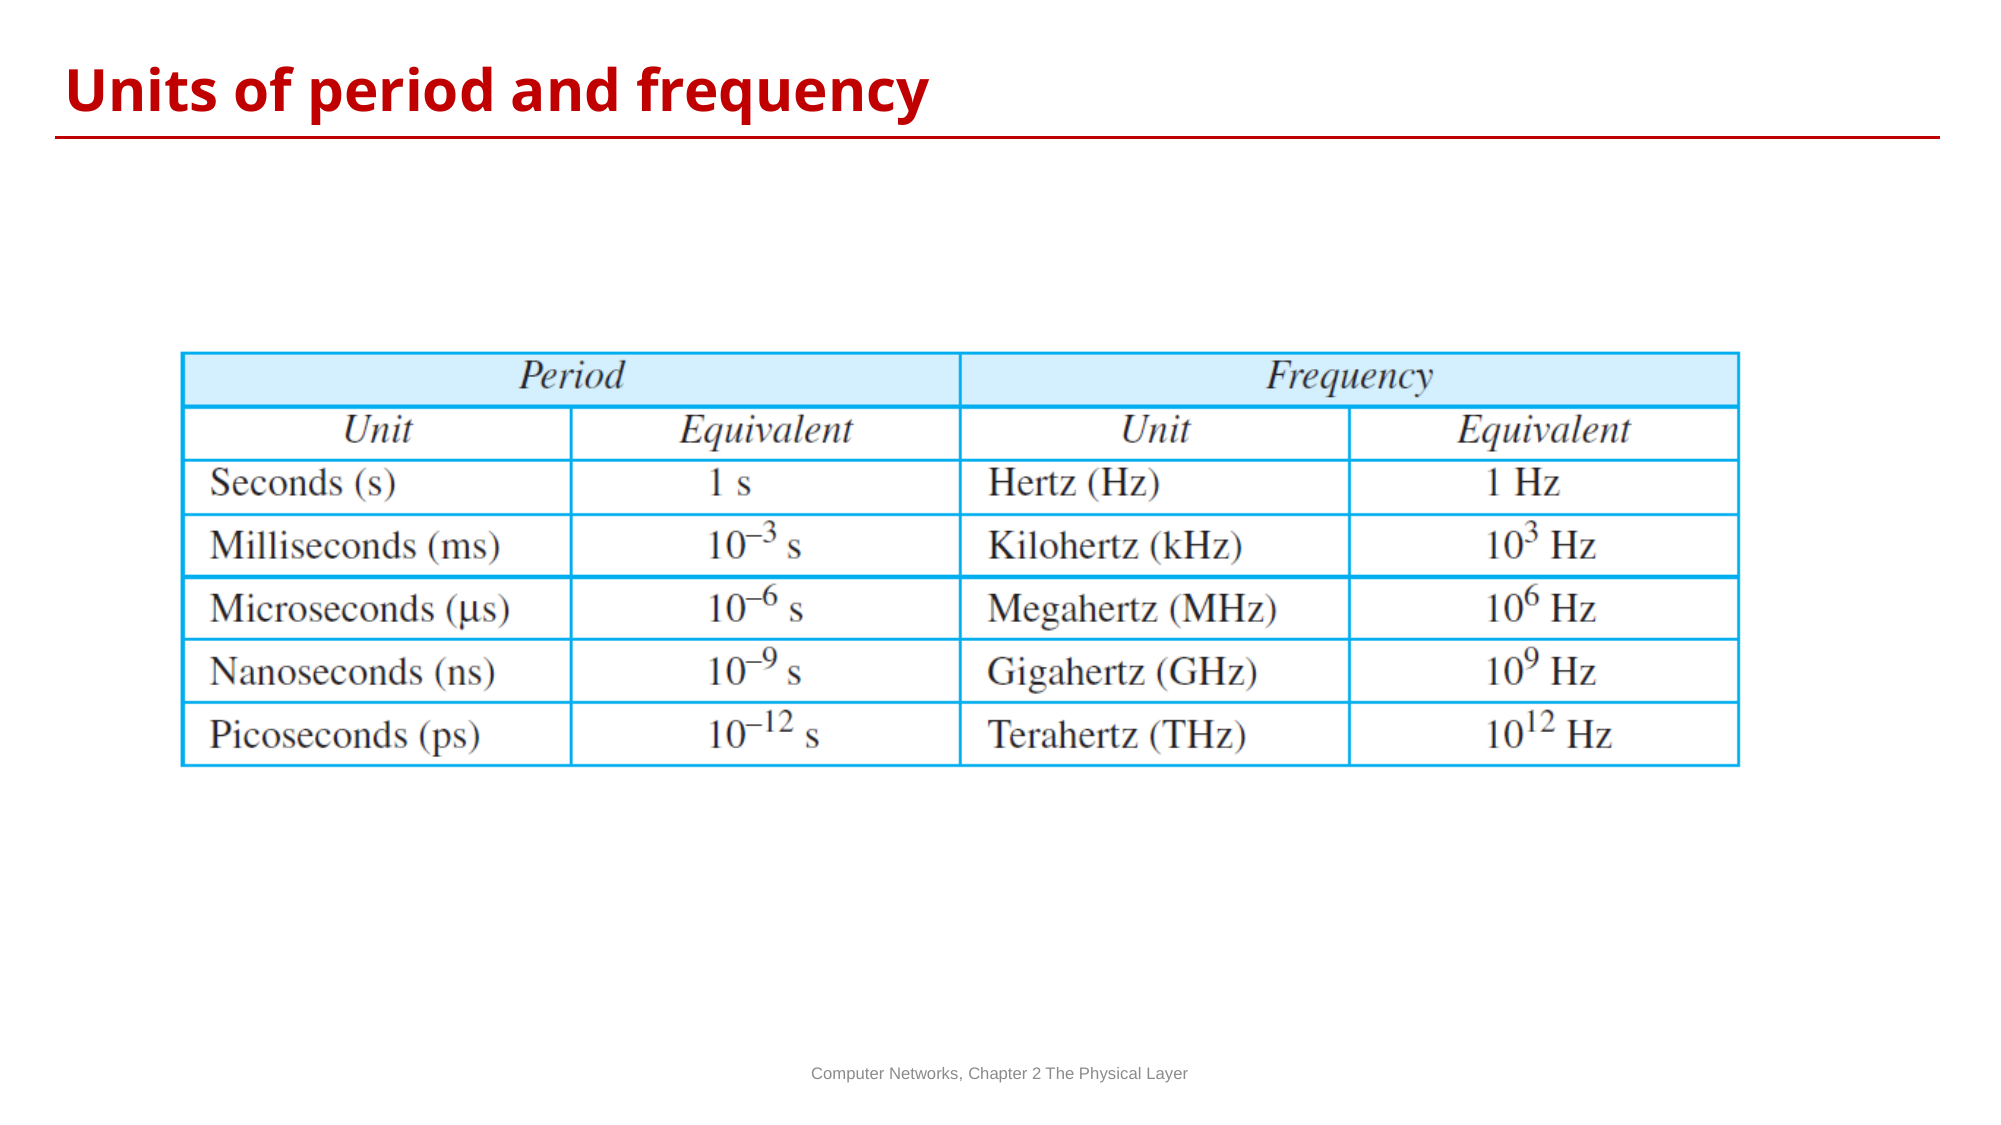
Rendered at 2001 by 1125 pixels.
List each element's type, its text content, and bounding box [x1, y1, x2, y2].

text_box Units of period and frequency [49, 45, 1972, 130]
picture [175, 349, 1752, 776]
footer Computer Networks, Chapter 2 The Physical Layer [662, 1042, 1338, 1103]
